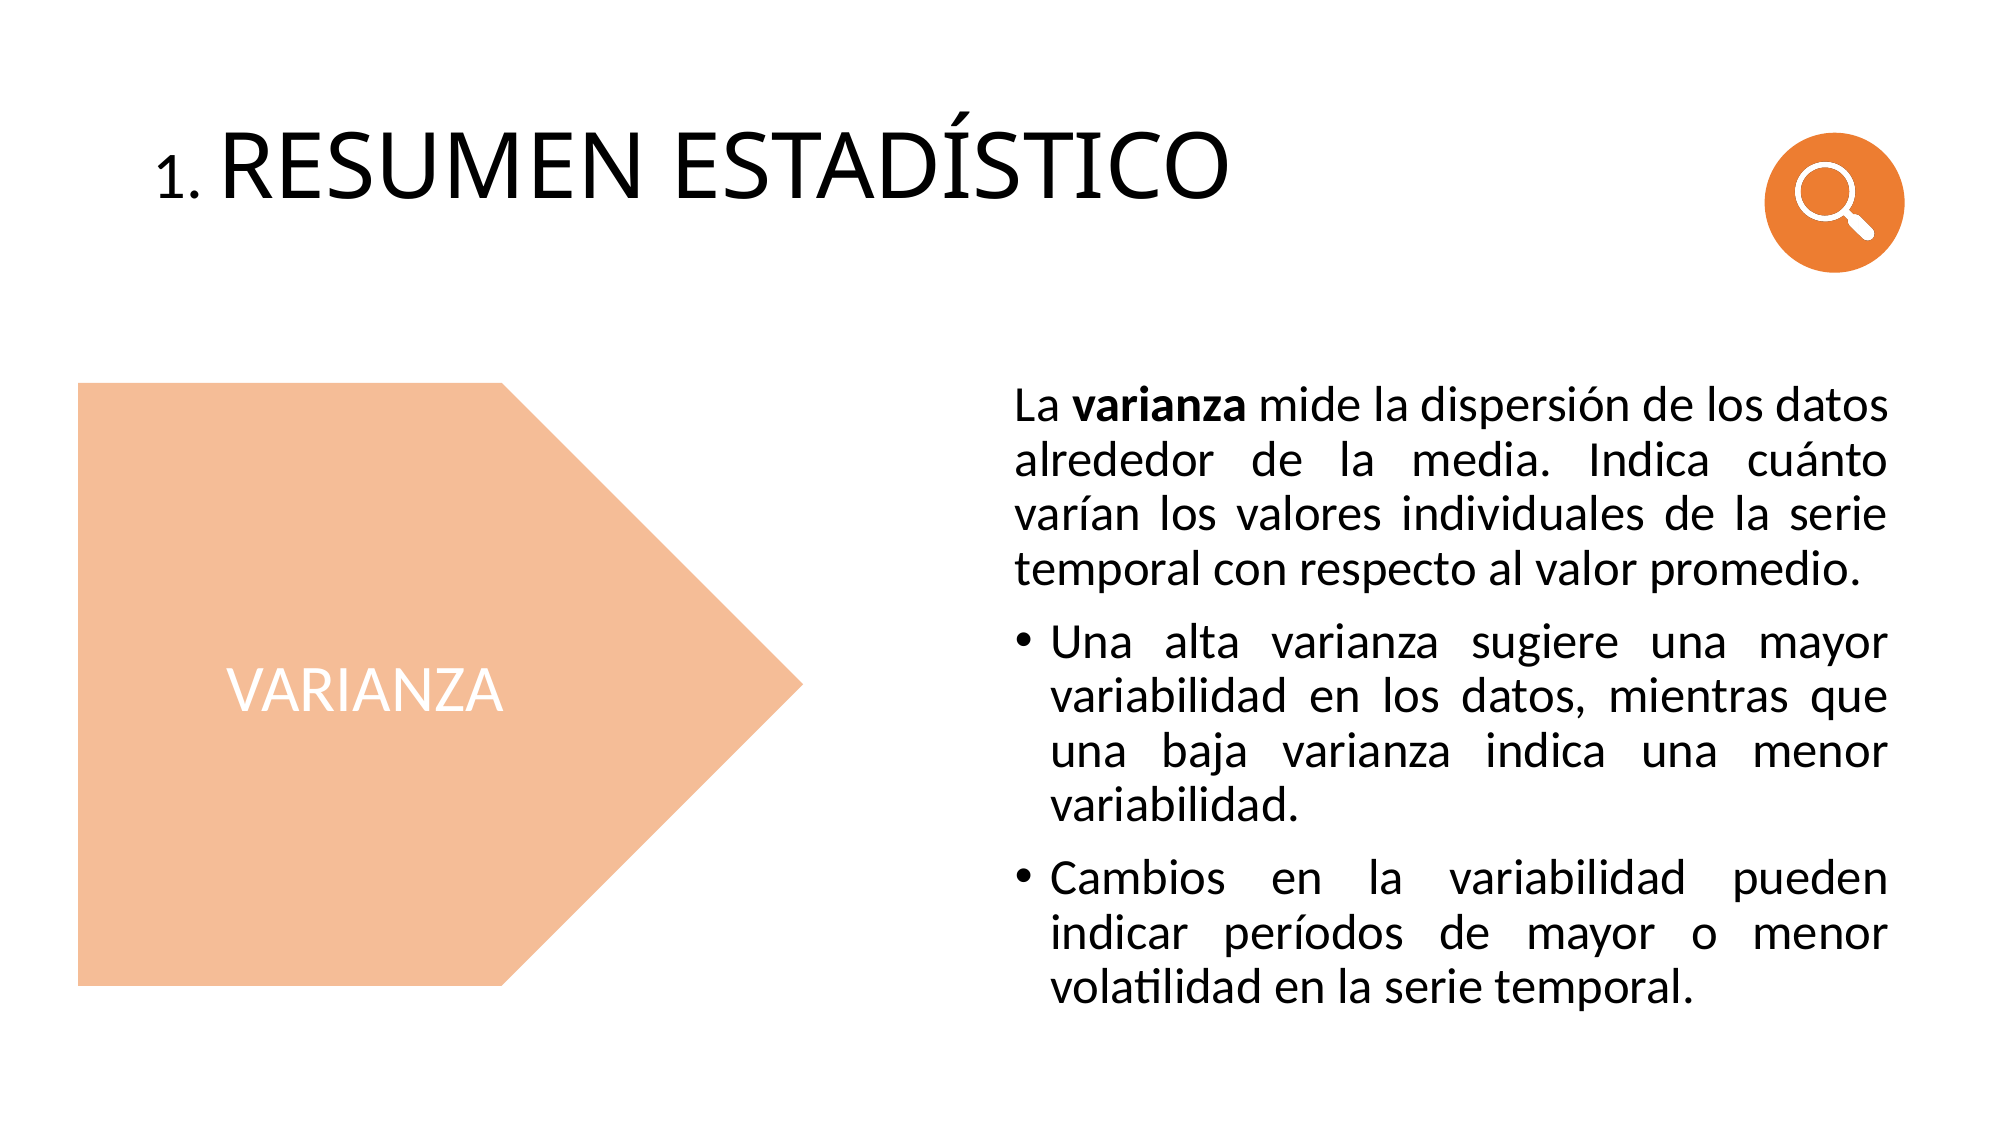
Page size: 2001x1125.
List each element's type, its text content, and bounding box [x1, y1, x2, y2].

title 1. RESUMEN ESTADÍSTICO [137, 59, 1863, 278]
list La varianza mide la dispersión de los datos alrededor de la media. Indica cuánto varían los valores individuales de la serie temporal con respecto al valor promedio. Una alta varianza sugiere una mayor variabilidad en los datos, mientras que una baja varianza indica una menor variabilidad. Cambios en la variabilidad pueden indicar períodos de mayor o menor volatilidad en la serie temporal. [999, 370, 1905, 1047]
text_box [1764, 132, 1905, 273]
text_box VARIANZA [78, 382, 804, 986]
